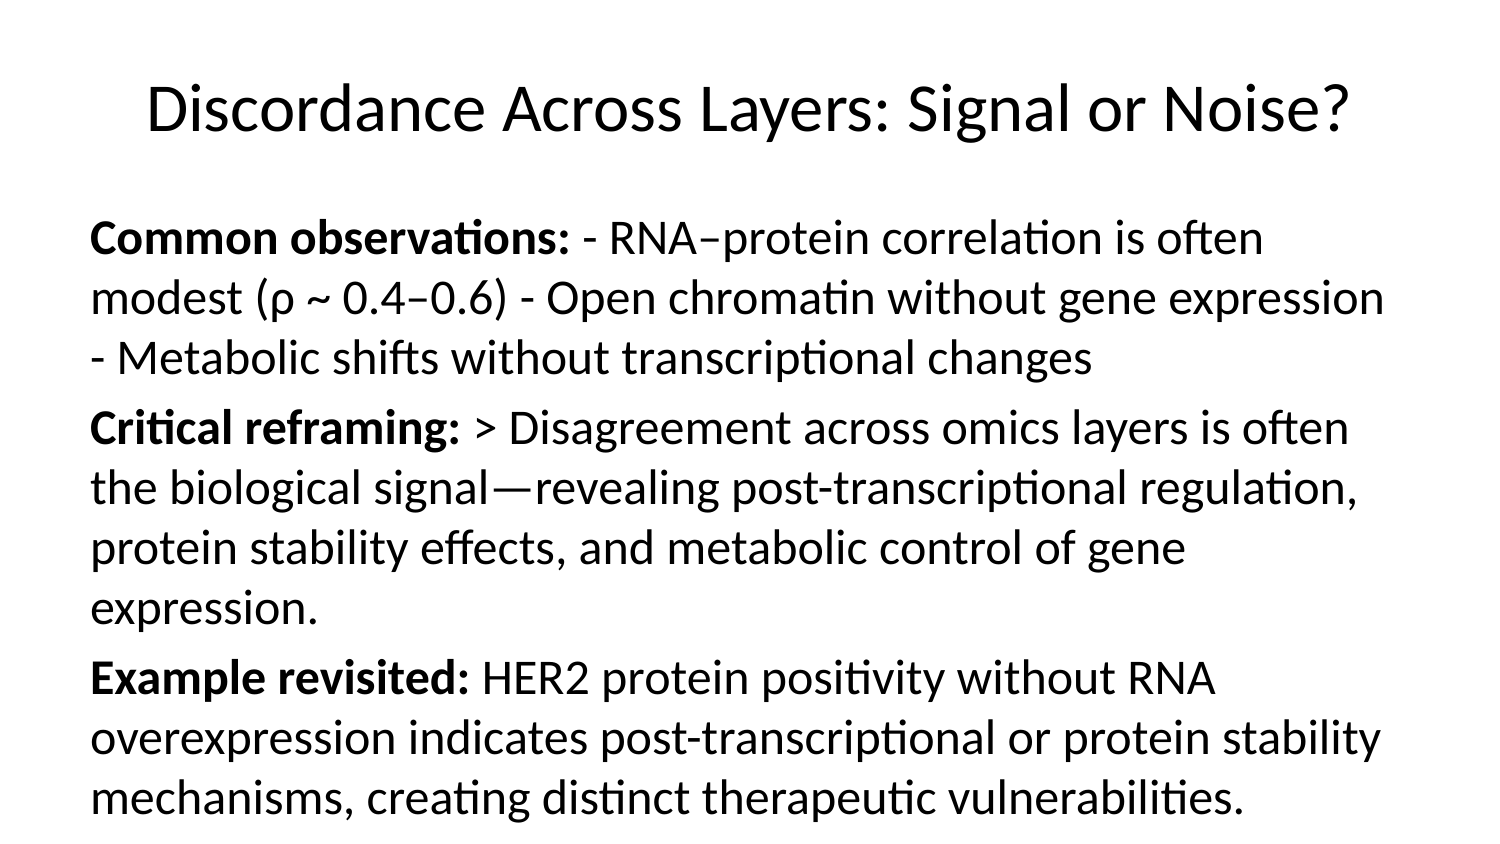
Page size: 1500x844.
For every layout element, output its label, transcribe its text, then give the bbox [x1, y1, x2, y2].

list Common observations: - RNA–protein correlation is often modest (ρ ~ 0.4–0.6) - Open chromatin without gene expression - Metabolic shifts without transcriptional changes Critical reframing: > Disagreement across omics layers is often the biological signal—revealing post-transcriptional regulation, protein stability effects, and metabolic control of gene expression. Example revisited: HER2 protein positivity without RNA overexpression indicates post-transcriptional or protein stability mechanisms, creating distinct therapeutic vulnerabilities. Implication: Integration methods must distinguish biological discordance from technical noise. [75, 196, 1425, 754]
title Discordance Across Layers: Signal or Noise? [75, 33, 1425, 175]
